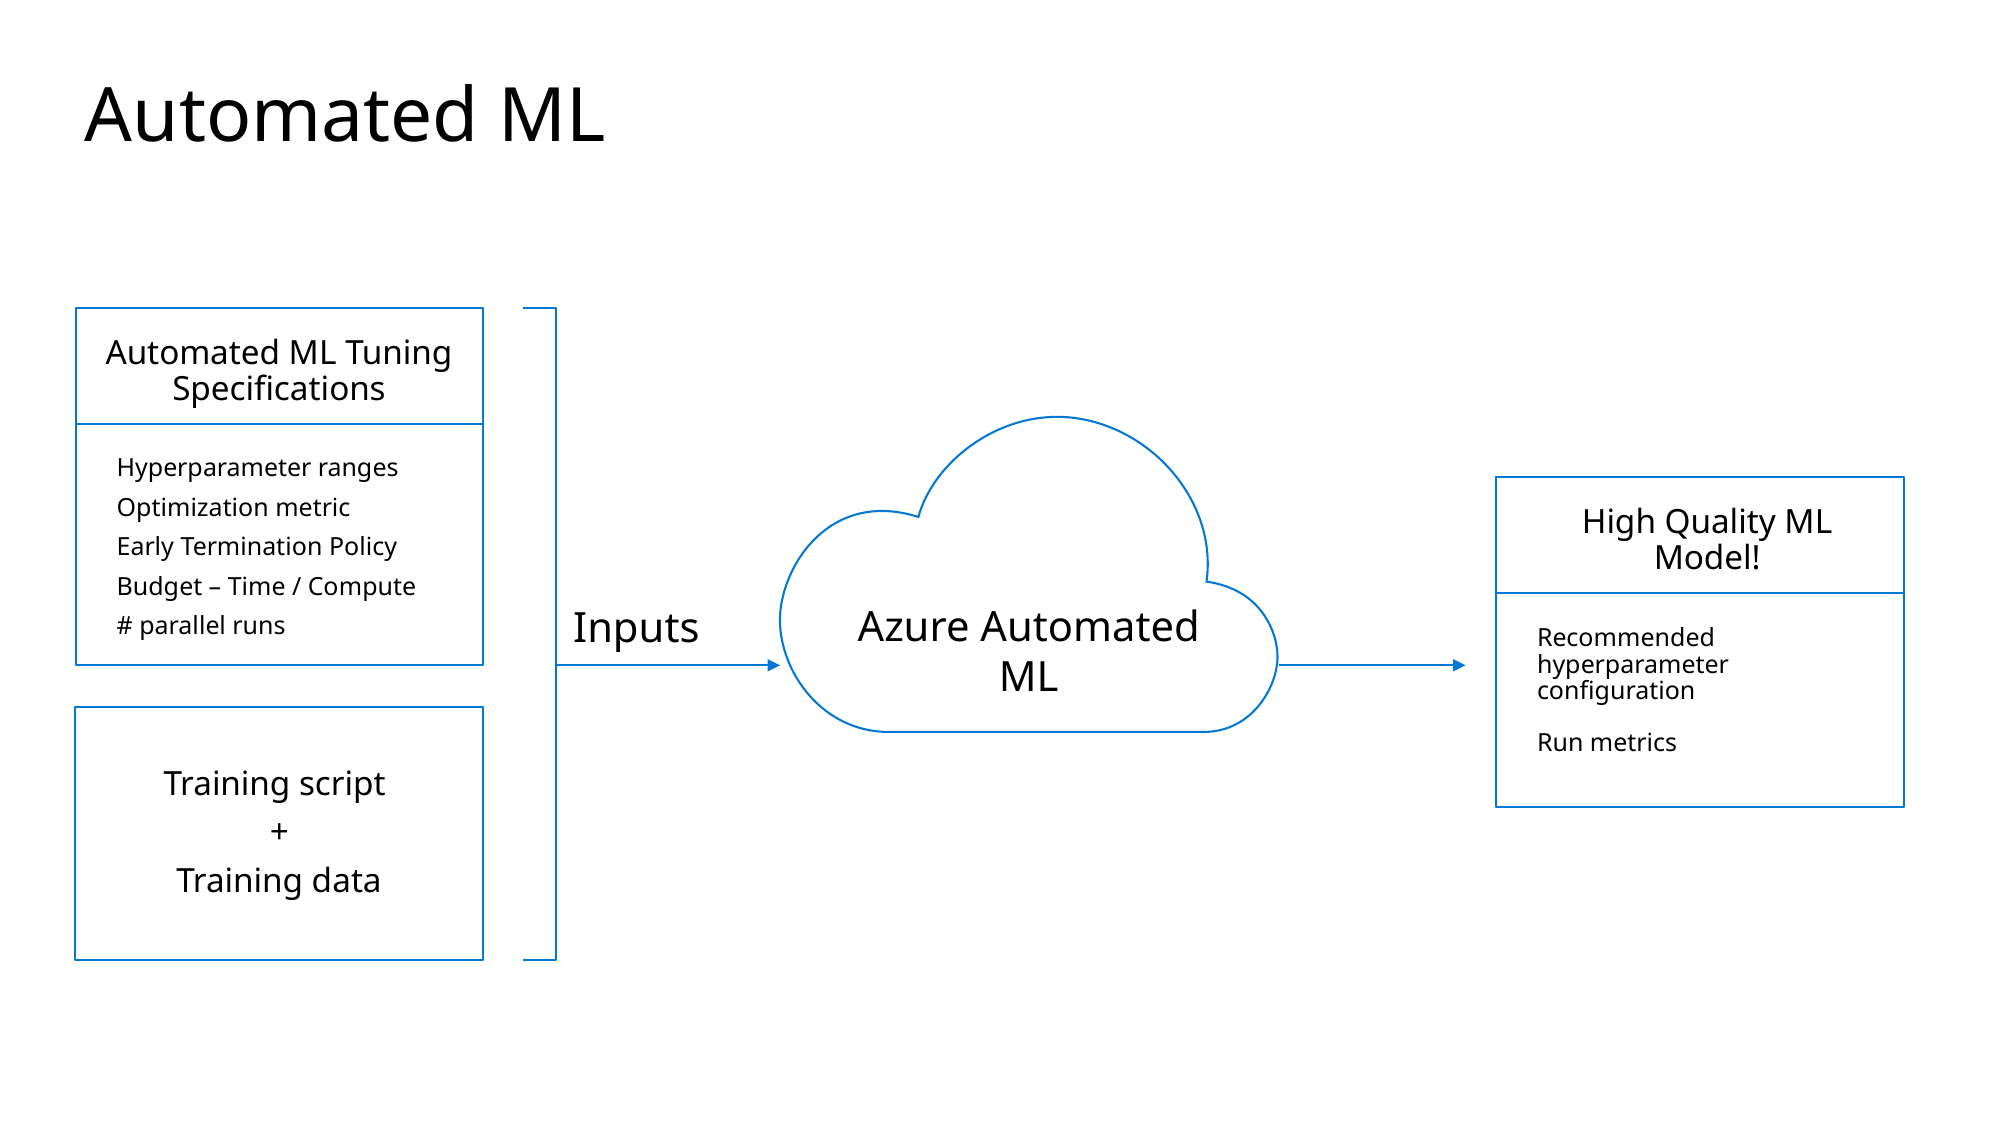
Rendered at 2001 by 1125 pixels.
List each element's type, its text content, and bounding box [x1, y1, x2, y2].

title Automated ML [69, 49, 1930, 174]
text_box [522, 307, 781, 961]
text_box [779, 416, 1278, 733]
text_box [75, 307, 502, 667]
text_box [1495, 477, 1922, 808]
text_box Training script + Training data [74, 706, 484, 961]
